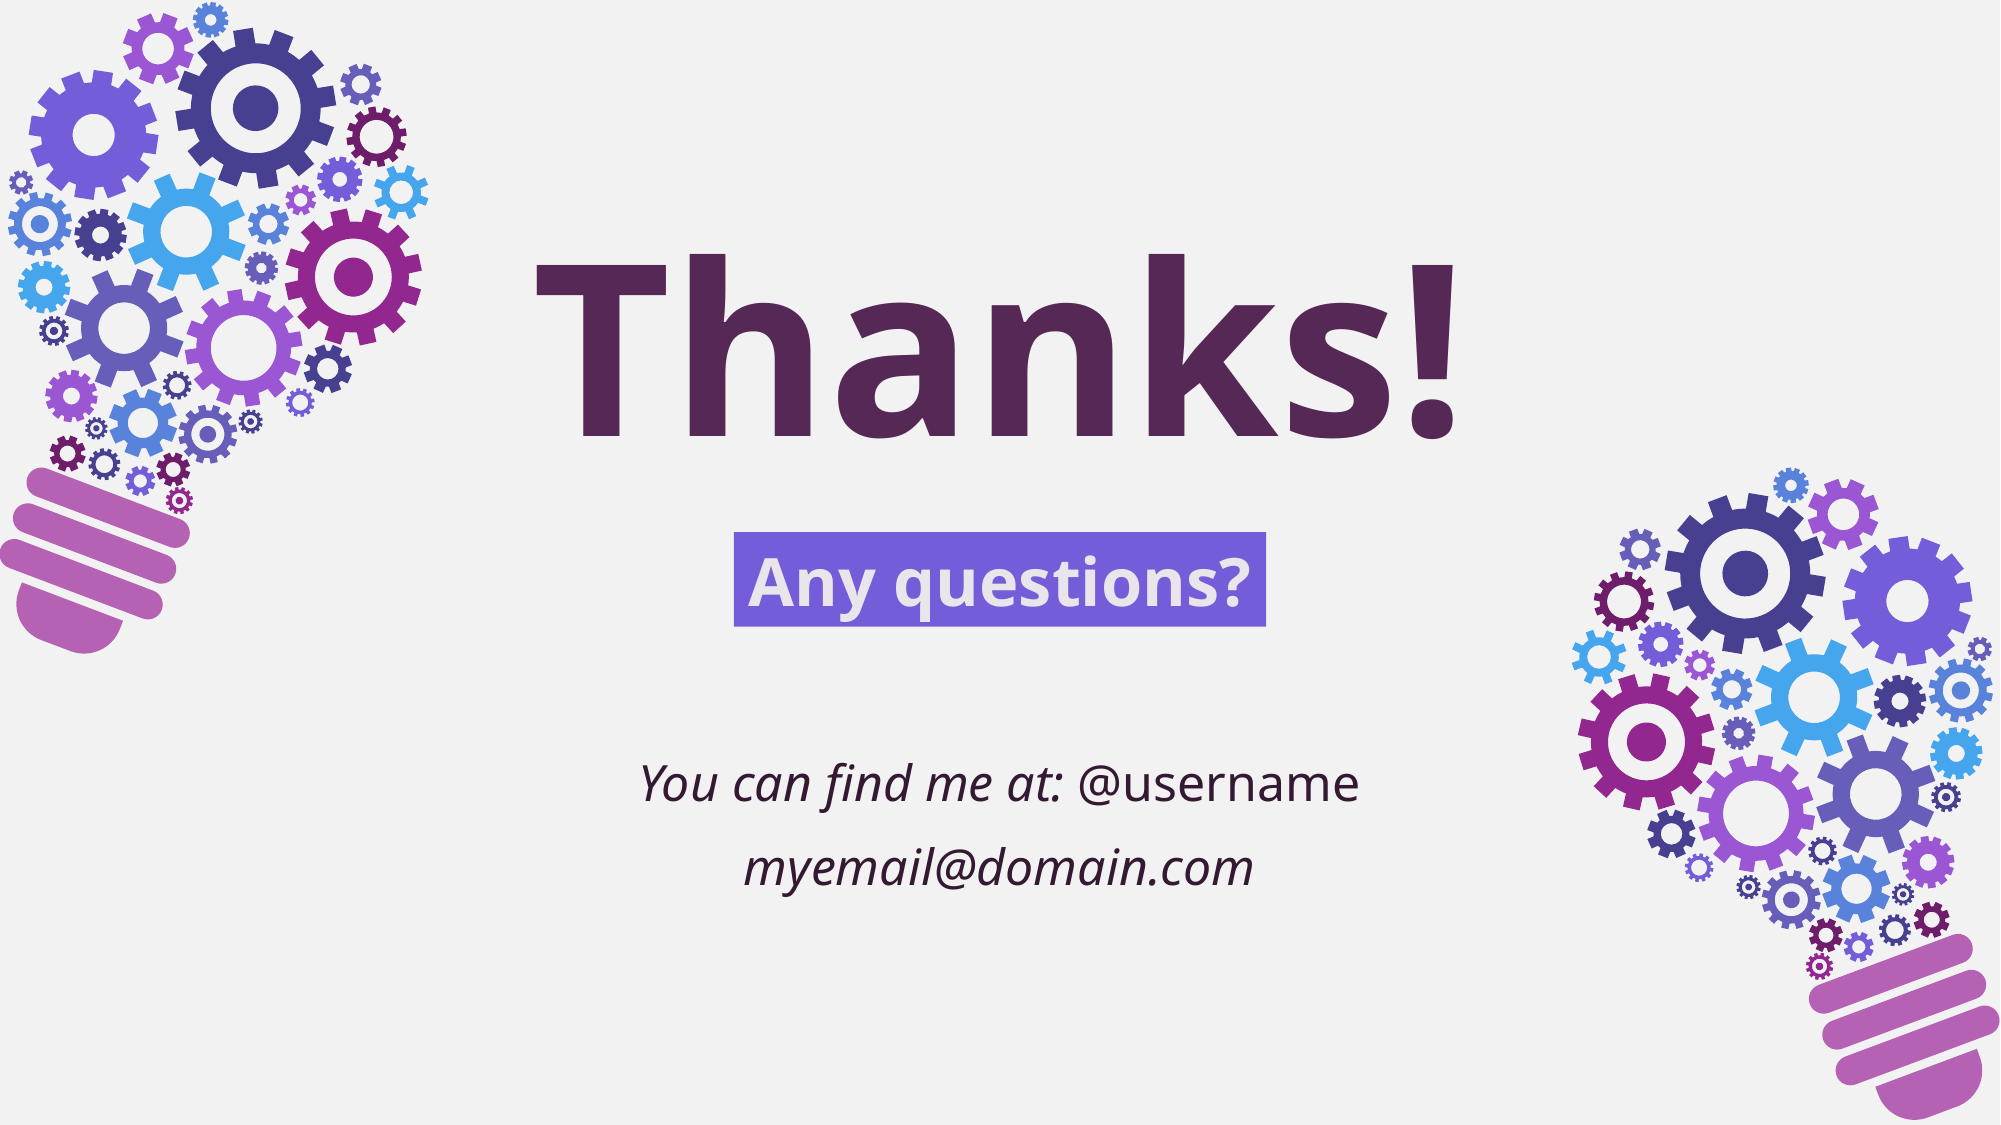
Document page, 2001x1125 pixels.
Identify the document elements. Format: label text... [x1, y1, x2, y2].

text_box Thanks! [518, 189, 1482, 492]
text_box Any questions? [733, 532, 1267, 627]
text_box You can find me at: @username myemail@domain.com [518, 721, 1482, 903]
